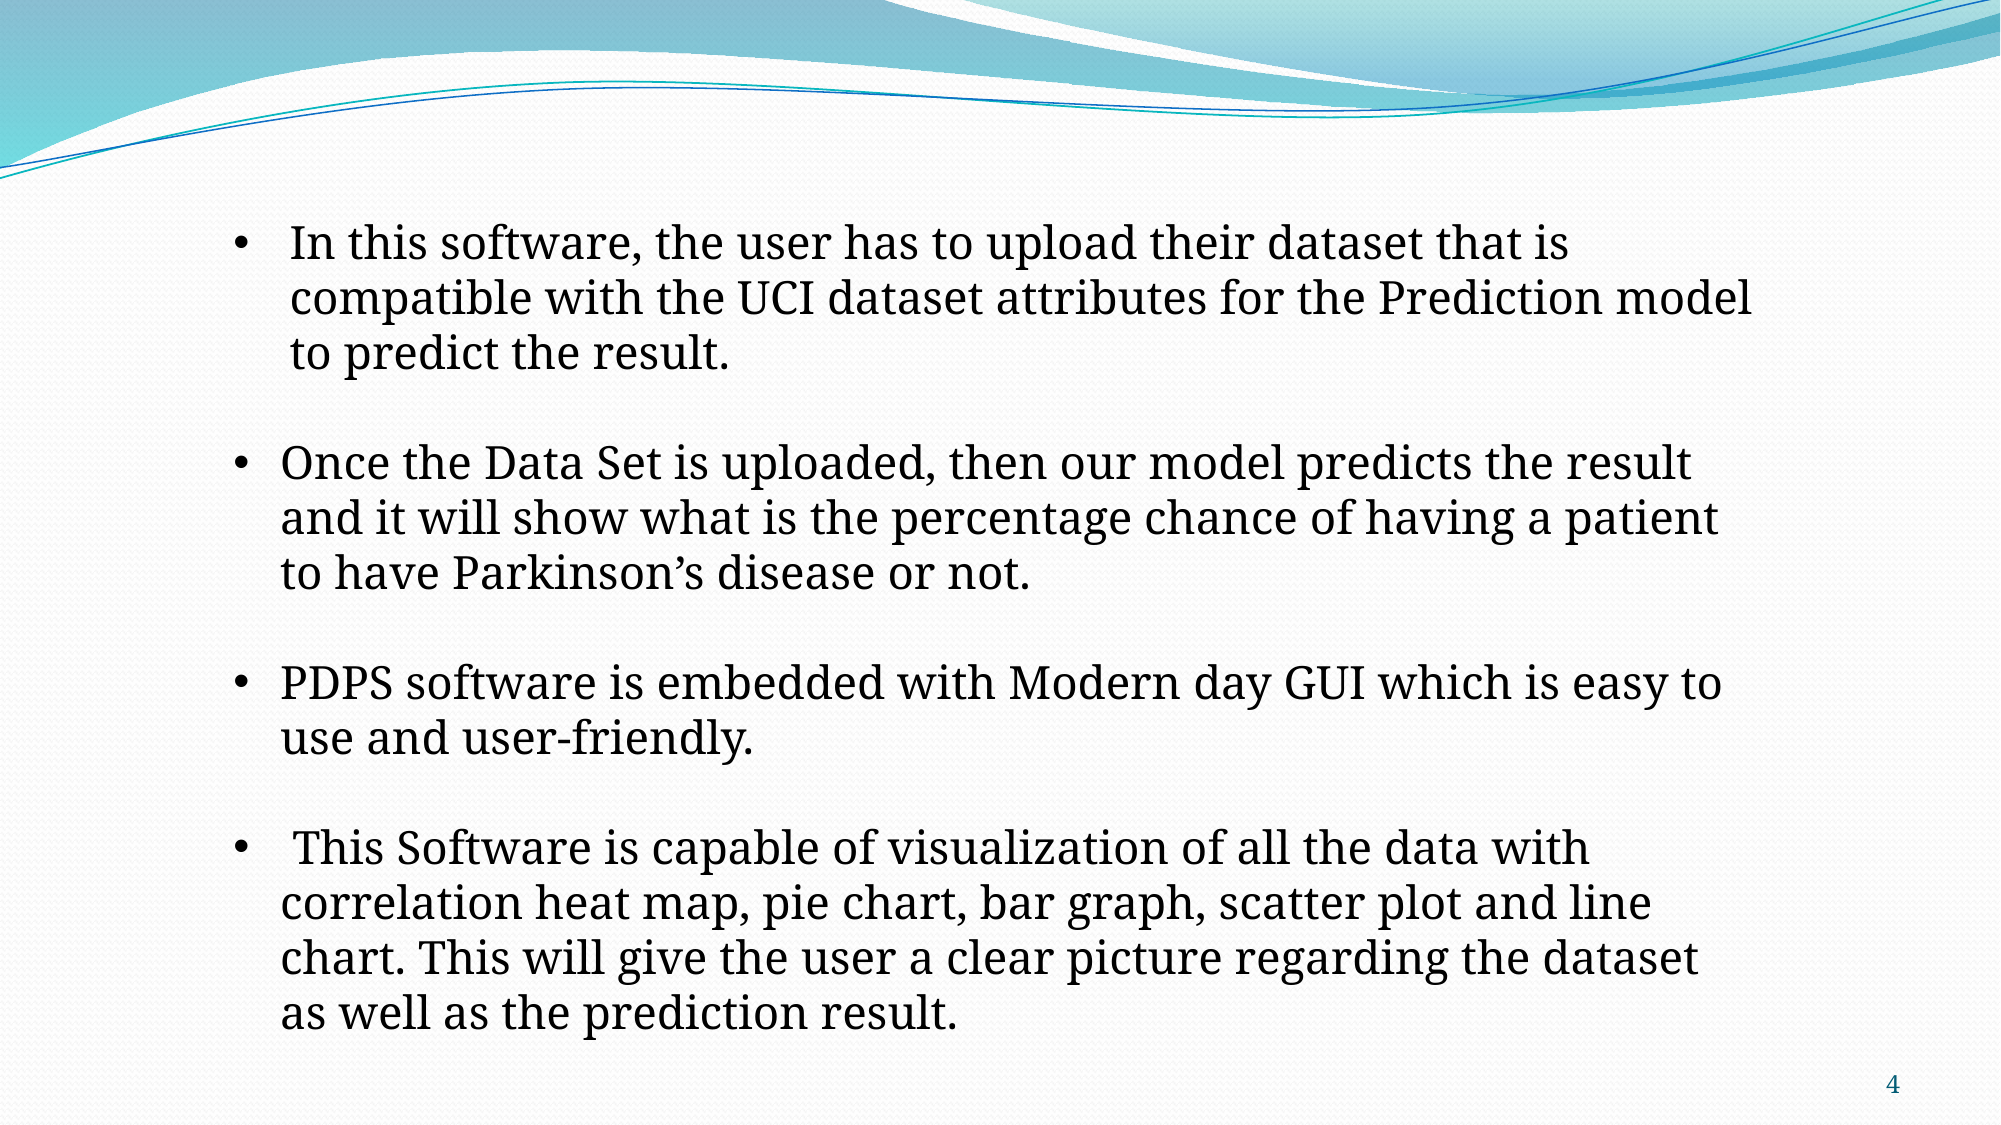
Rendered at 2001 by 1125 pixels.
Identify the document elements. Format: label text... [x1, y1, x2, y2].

slide_number 4 [1771, 1042, 1900, 1103]
text_box In this software, the user has to upload their dataset that is compatible with the UCI dataset attributes for the Prediction model to predict the result. Once the Data Set is uploaded, then our model predicts the result and it will show what is the percentage chance of having a patient to have Parkinson’s disease or not. PDPS software is embedded with Modern day GUI which is easy to use and user-friendly. This Software is capable of visualization of all the data with correlation heat map, pie chart, bar graph, scatter plot and line chart. This will give the user a clear picture regarding the dataset as well as the prediction result. [218, 206, 1771, 1125]
